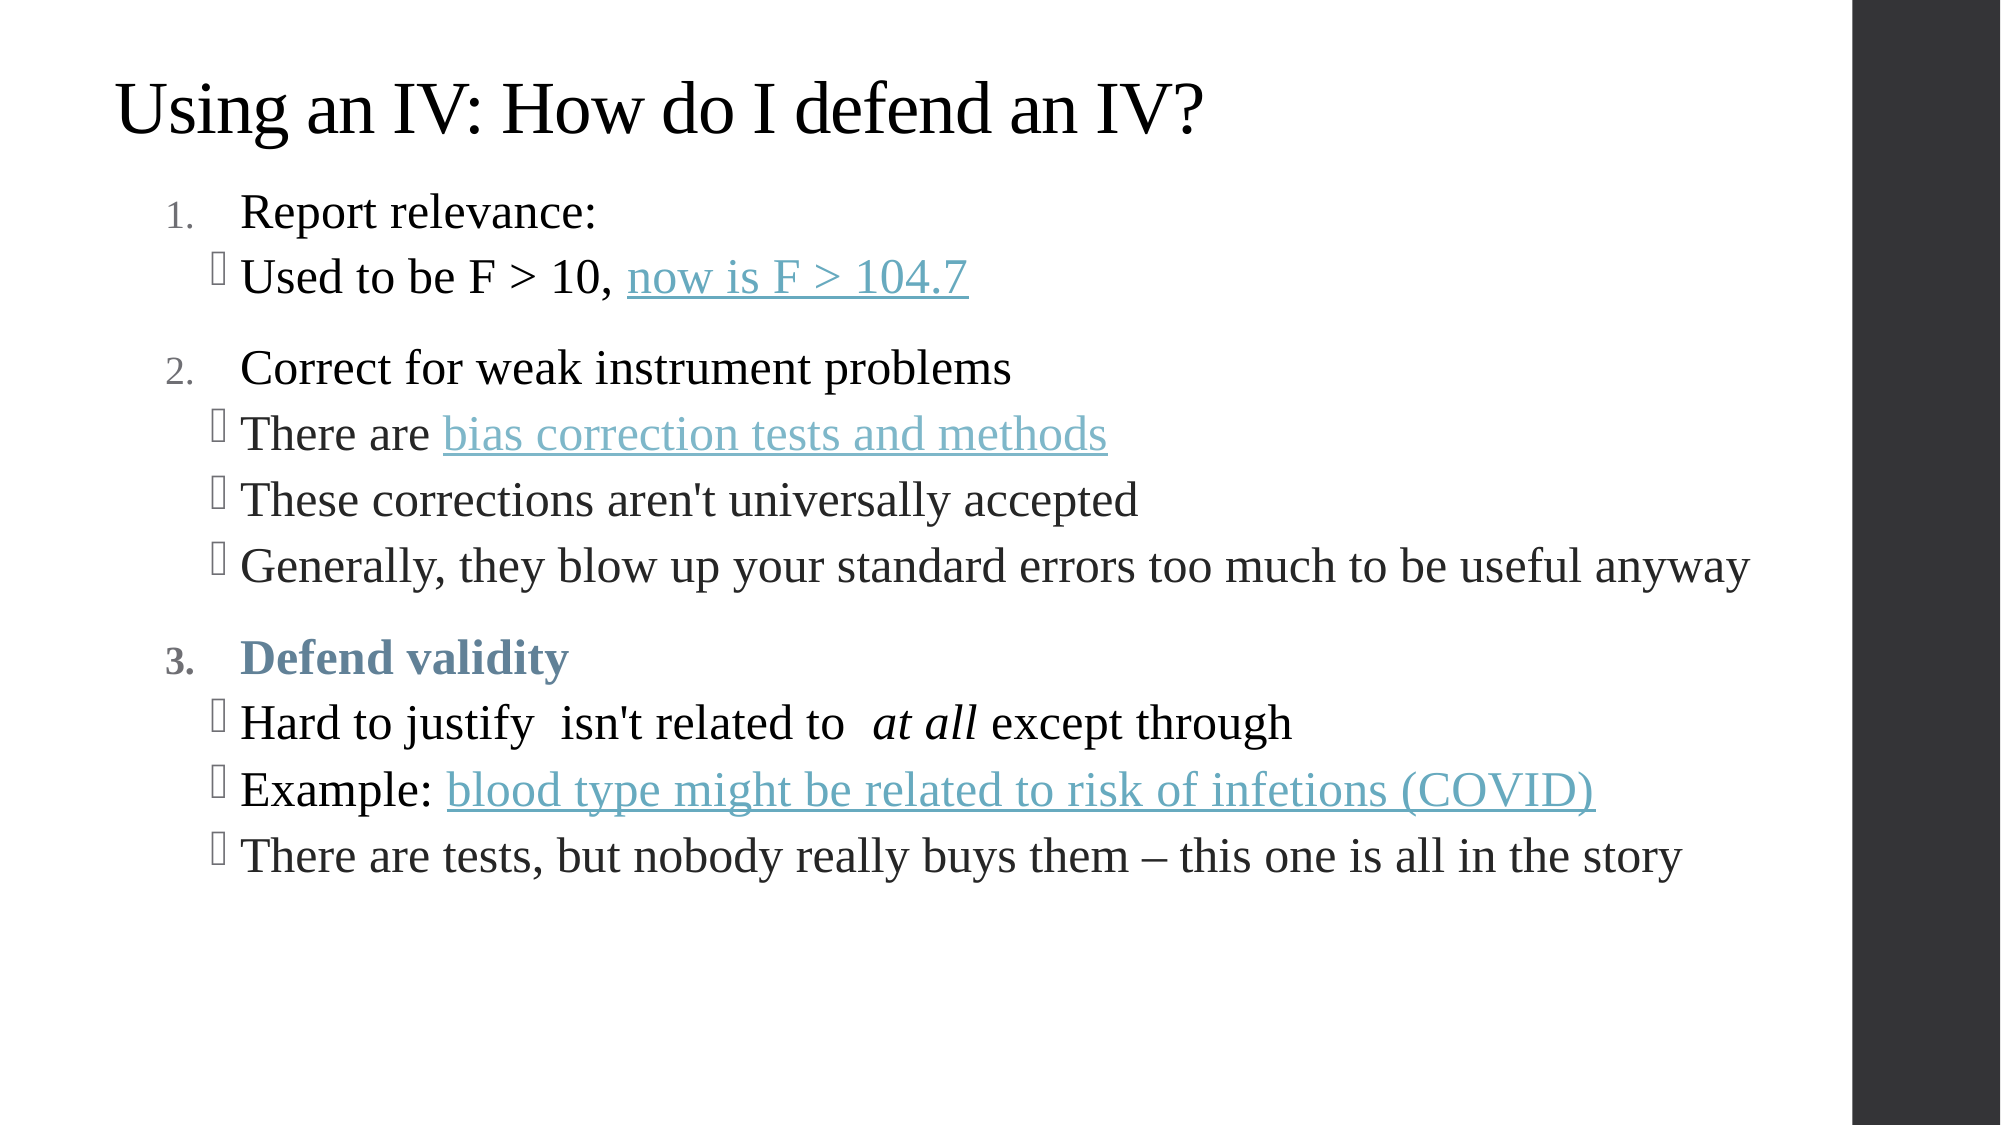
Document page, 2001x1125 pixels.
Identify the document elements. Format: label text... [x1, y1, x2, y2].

title Using an IV: How do I defend an IV? [99, 55, 1813, 158]
